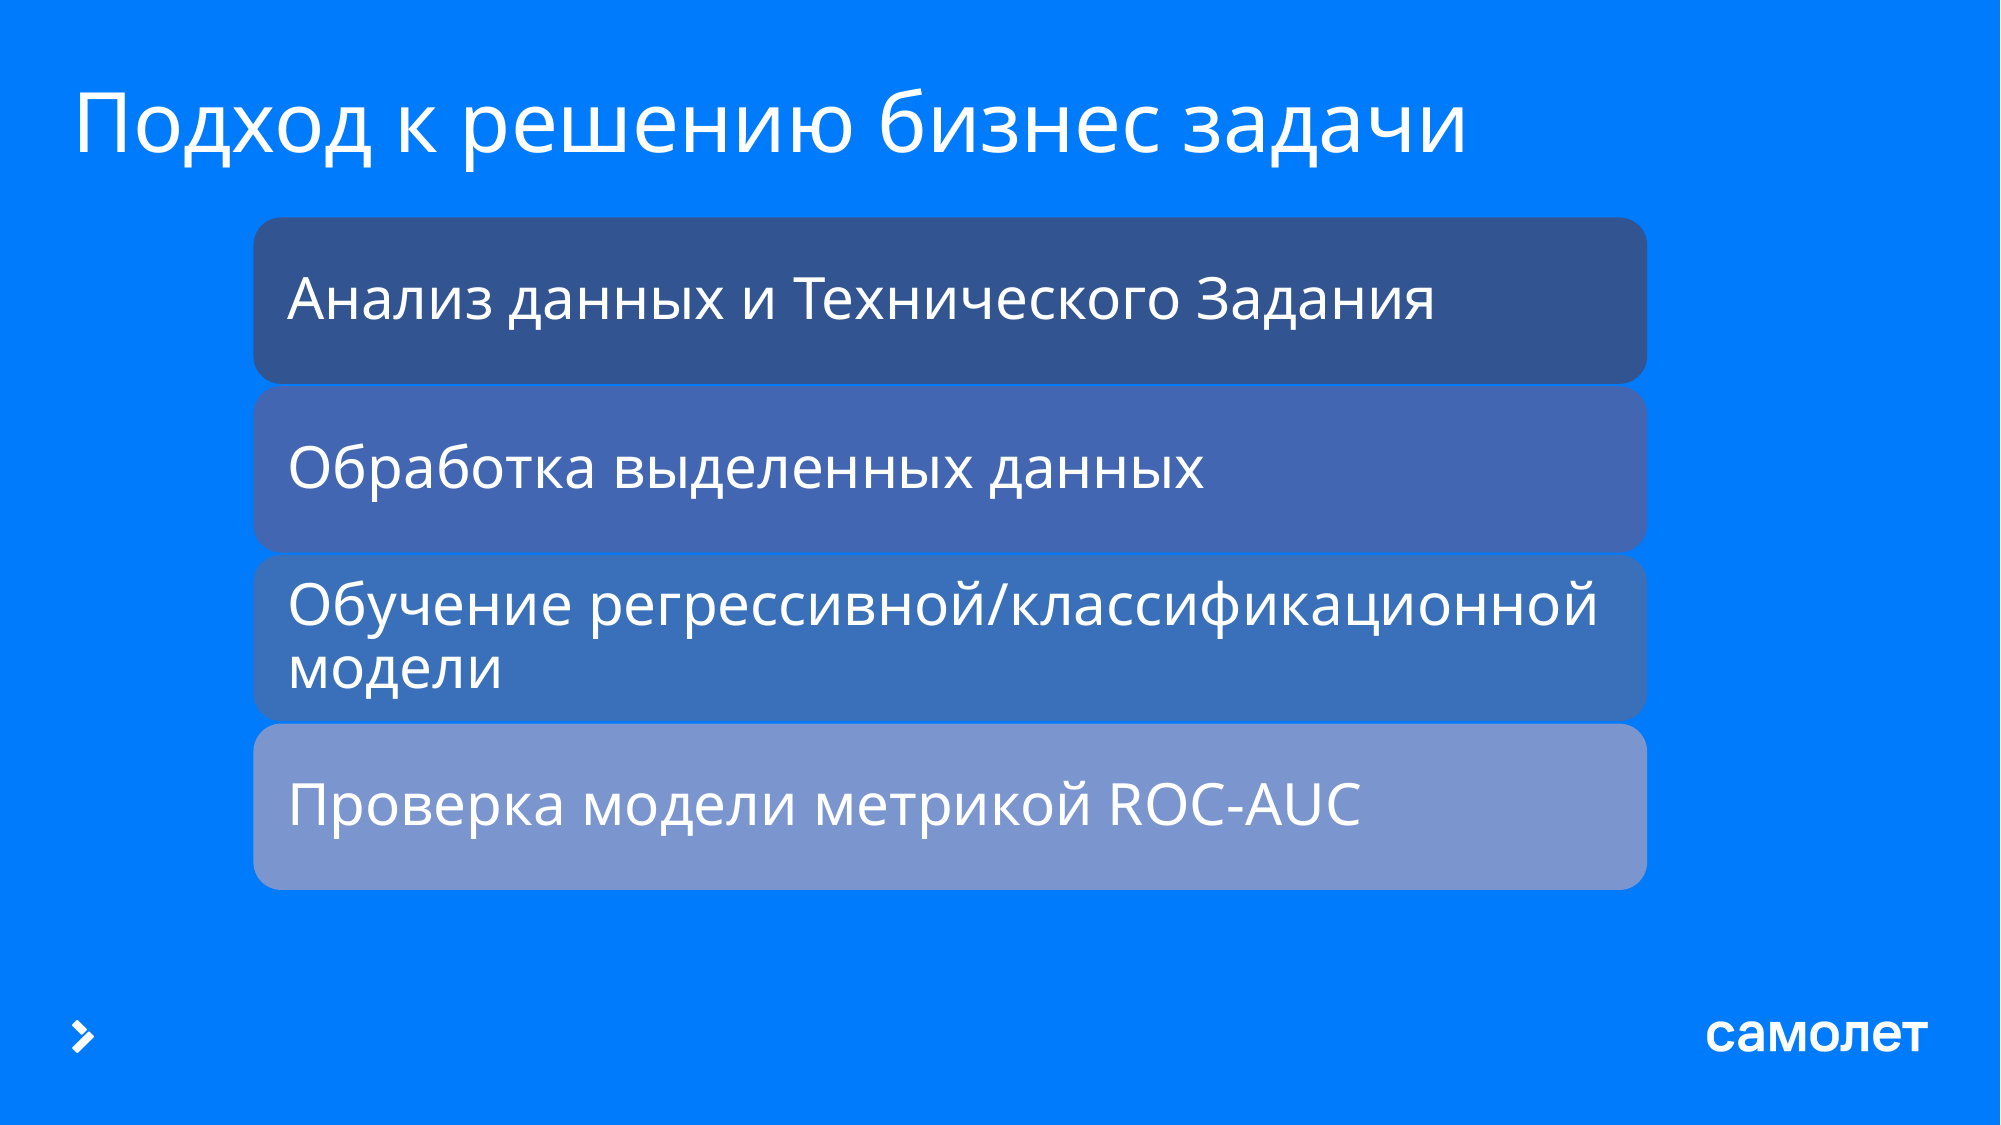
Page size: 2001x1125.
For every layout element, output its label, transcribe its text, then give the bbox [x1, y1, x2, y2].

picture [1707, 1021, 1928, 1052]
title Подход к решению бизнес задачи [72, 71, 1928, 180]
picture [72, 1020, 94, 1053]
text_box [253, 217, 1648, 891]
